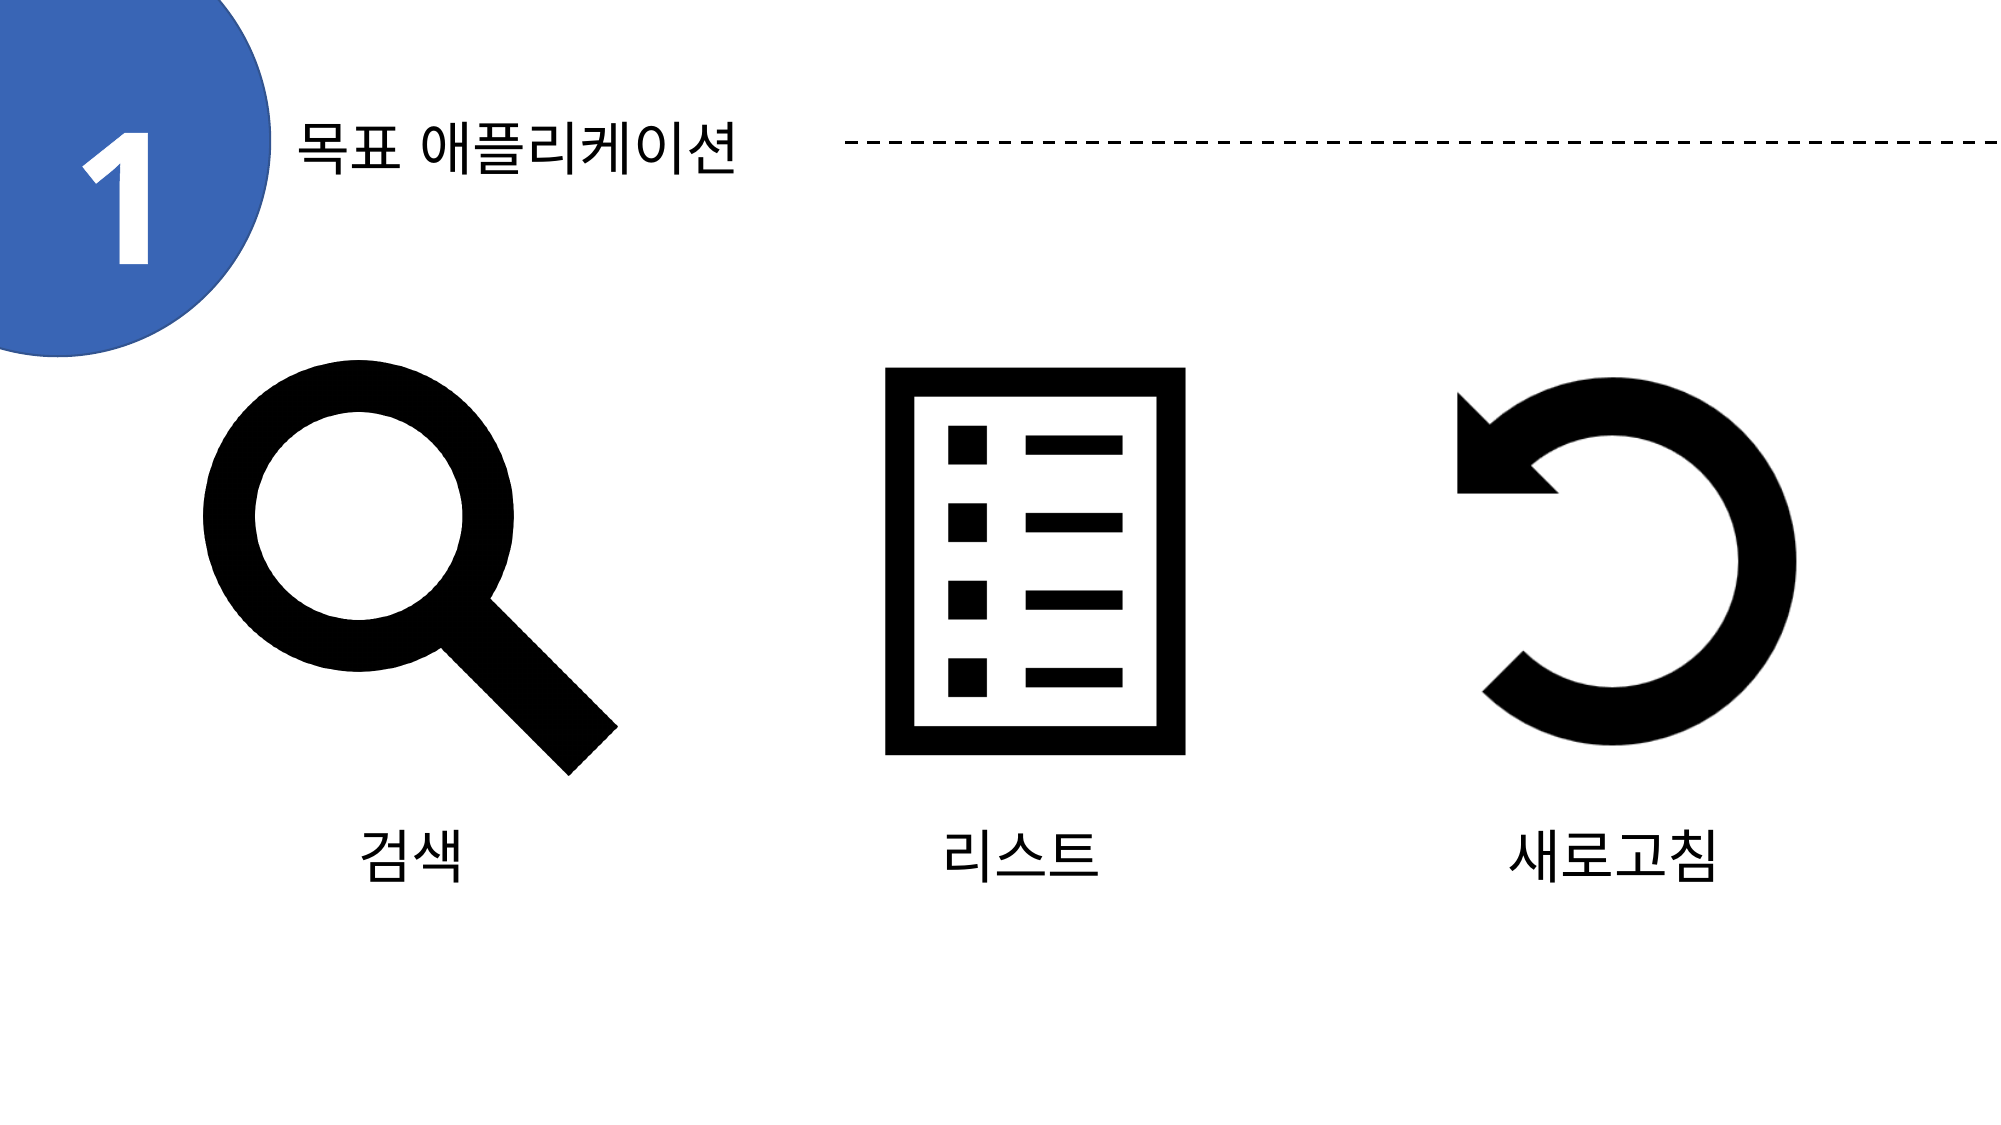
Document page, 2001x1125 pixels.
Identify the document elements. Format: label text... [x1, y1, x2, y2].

text_box 목표 애플리케이션 [281, 104, 831, 190]
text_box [1409, 329, 2000, 899]
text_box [203, 360, 803, 899]
text_box [249, 44, 272, 237]
text_box 1 [0, 0, 249, 308]
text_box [803, 329, 1409, 899]
text_box [0, 308, 194, 358]
